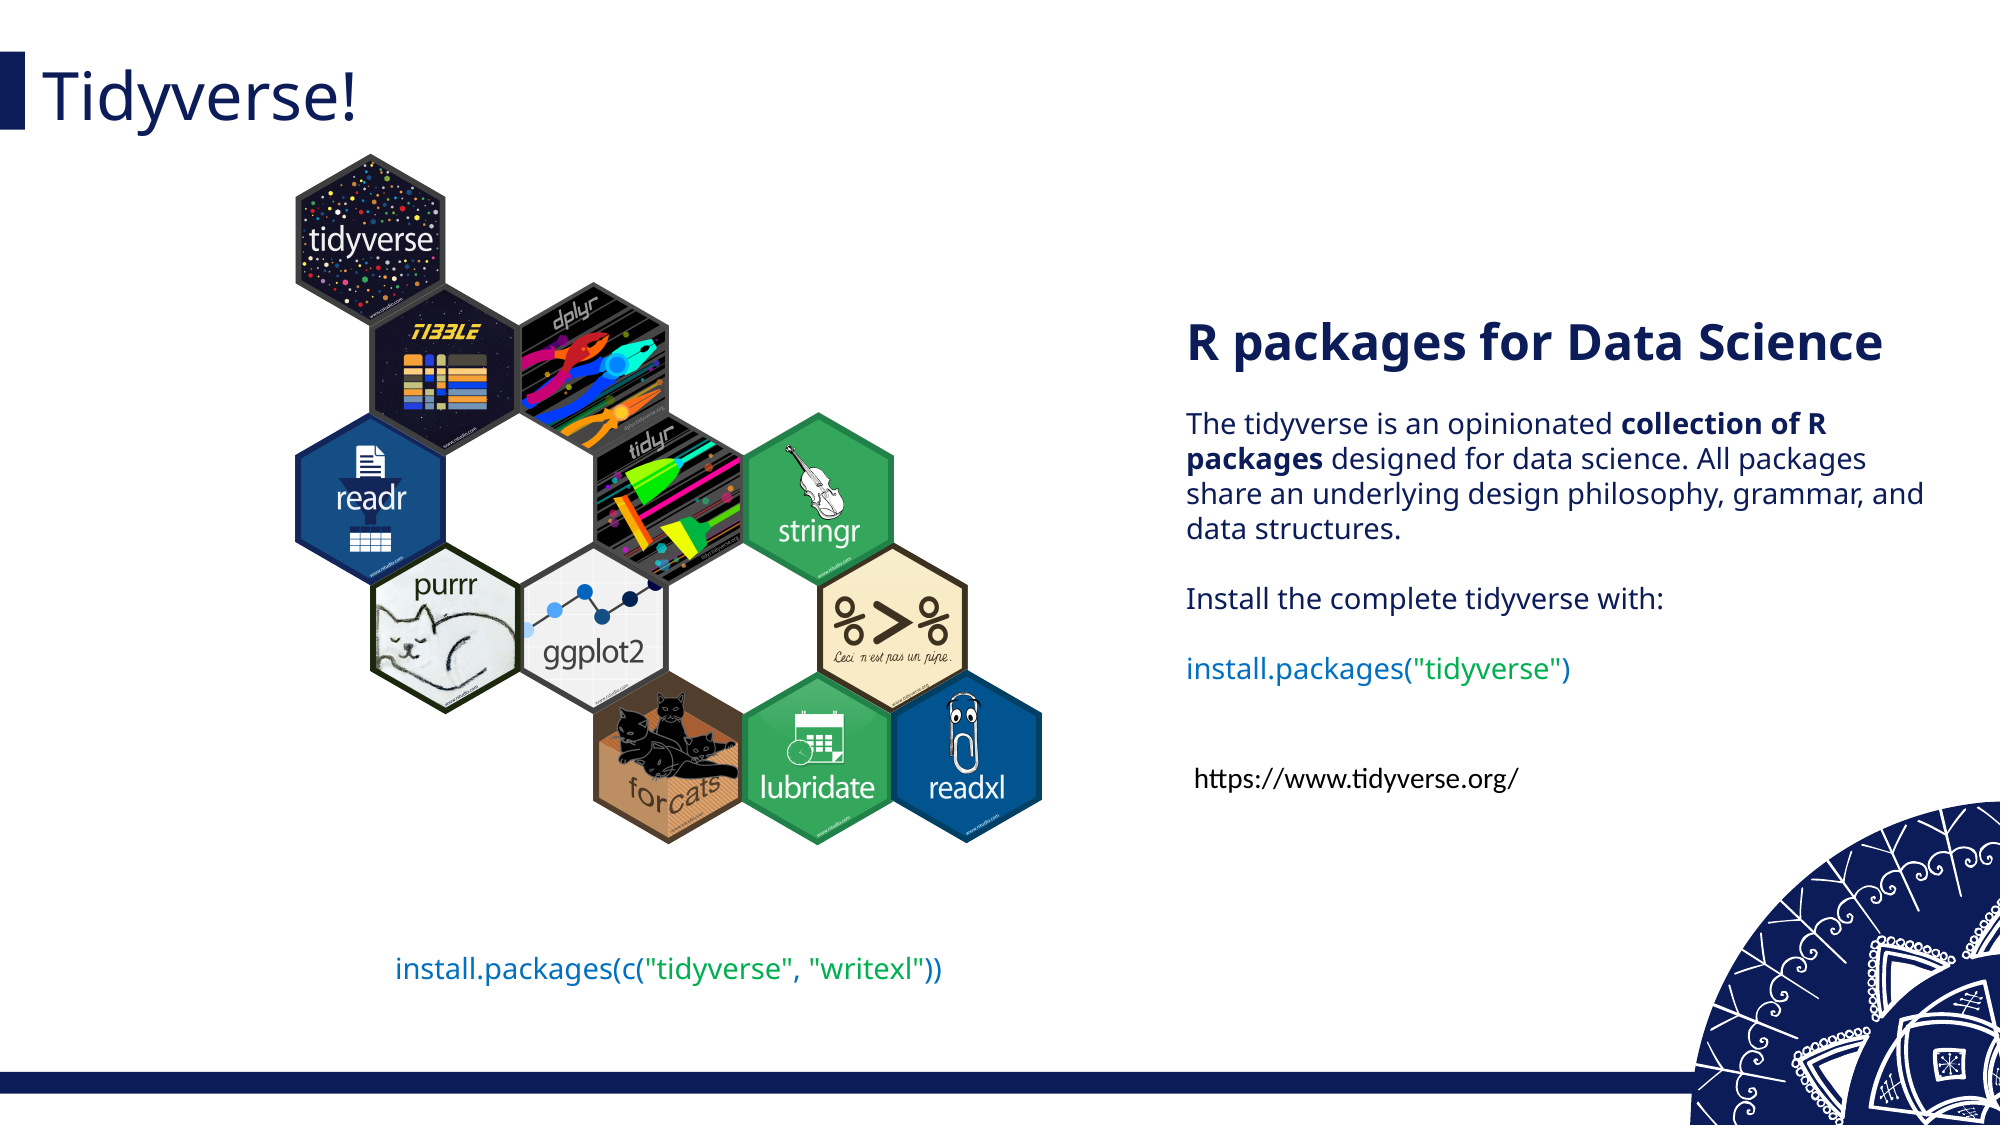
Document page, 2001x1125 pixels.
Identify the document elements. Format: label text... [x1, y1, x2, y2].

text_box Tidyverse! [27, 46, 374, 141]
picture [295, 153, 1042, 846]
text_box [0, 1070, 1662, 1095]
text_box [1662, 797, 2000, 1125]
text_box [0, 51, 26, 131]
text_box R packages for Data Science The tidyverse is an opinionated collection of R packages designed for data science. All packages share an underlying design philosophy, grammar, and data structures. Install the complete tidyverse with: install.packages("tidyverse") [1171, 302, 1959, 693]
text_box install.packages(c("tidyverse", "writexl")) [380, 943, 957, 993]
text_box https://www.tidyverse.org/ [1179, 752, 1721, 803]
